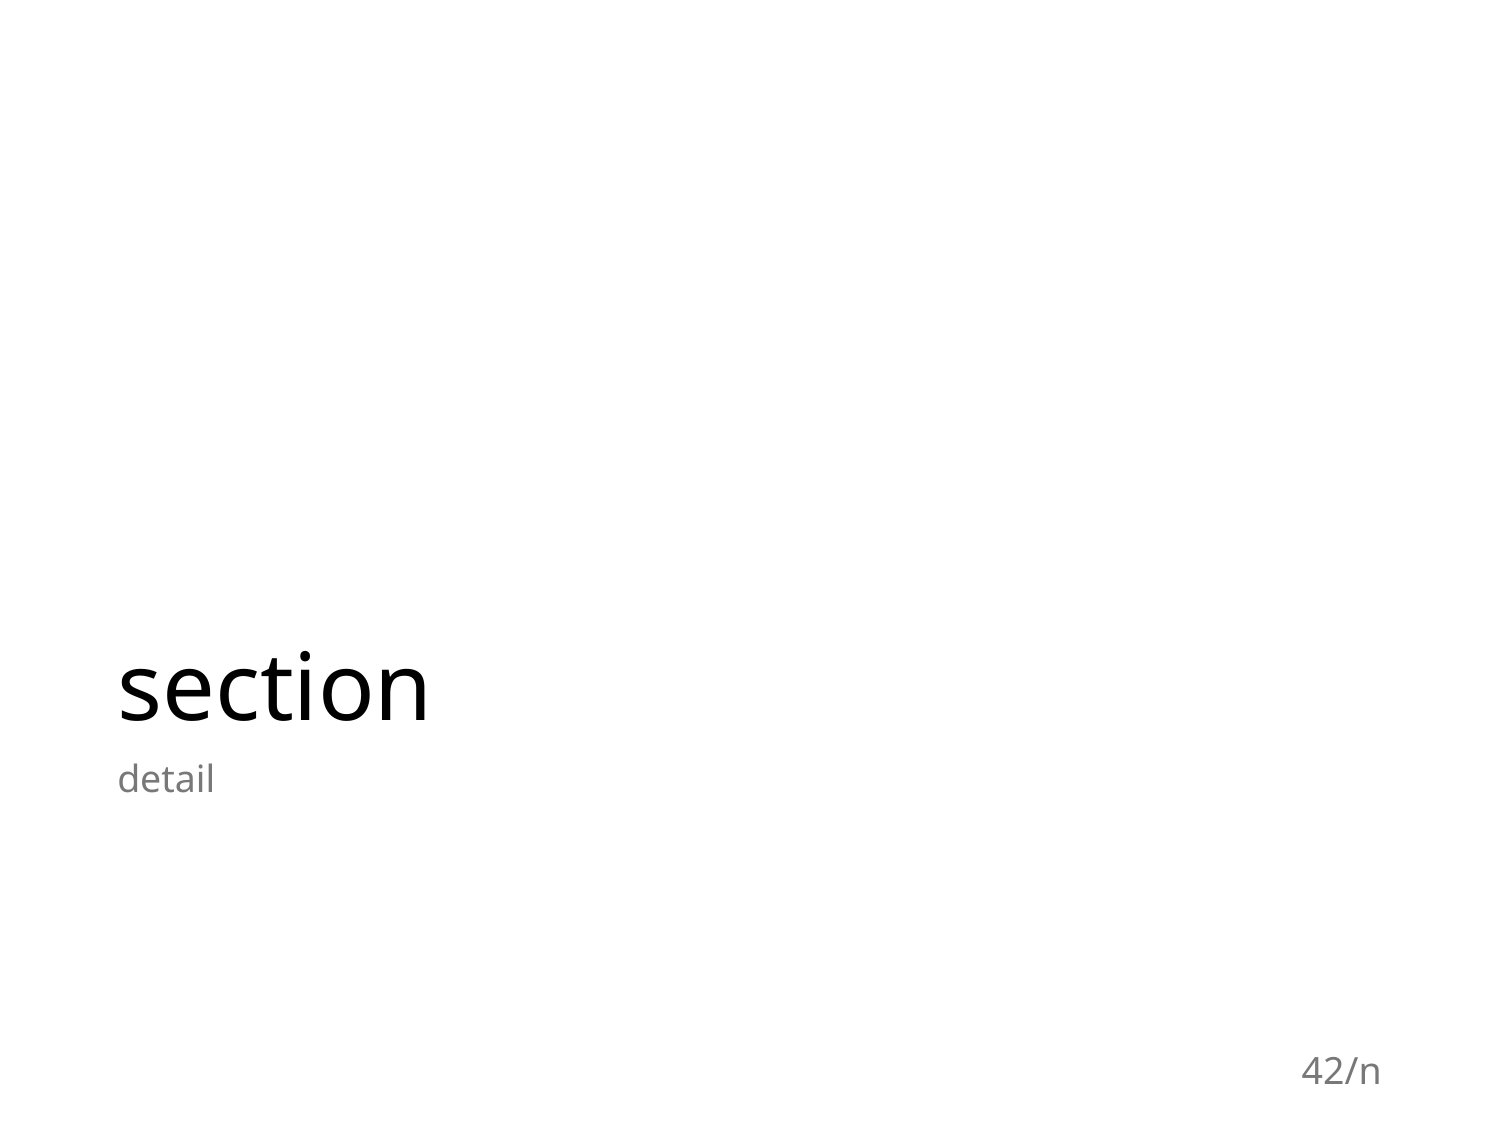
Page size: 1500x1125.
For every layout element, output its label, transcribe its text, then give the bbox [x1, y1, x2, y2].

slide_number 42/n [1059, 1042, 1397, 1103]
list detail [102, 752, 1397, 999]
title section [102, 280, 1397, 749]
